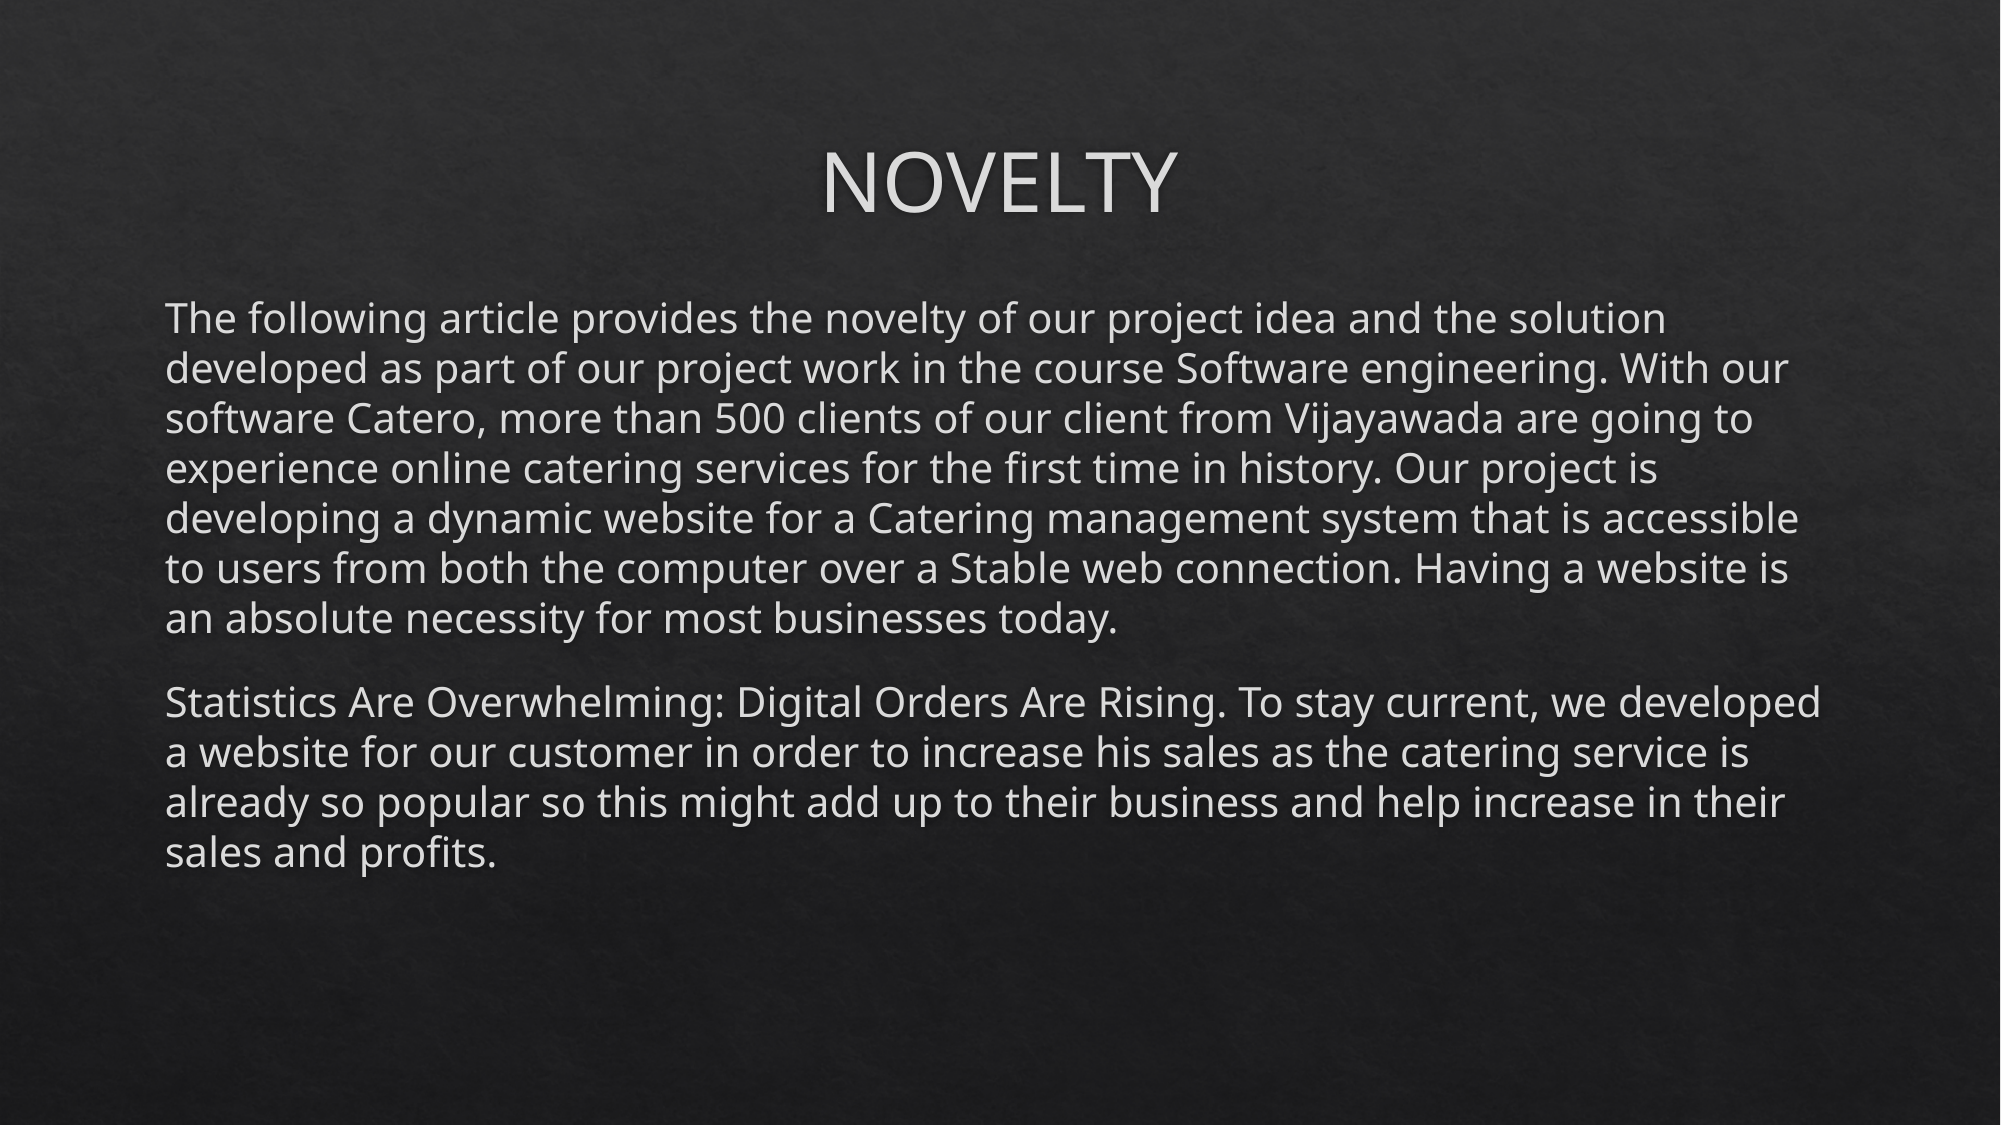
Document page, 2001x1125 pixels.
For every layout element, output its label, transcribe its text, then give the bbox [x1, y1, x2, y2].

list The following article provides the novelty of our project idea and the solution developed as part of our project work in the course Software engineering. With our software Catero, more than 500 clients of our client from Vijayawada are going to experience online catering services for the first time in history. Our project is developing a dynamic website for a Catering management system that is accessible to users from both the computer over a Stable web connection. Having a website is an absolute necessity for most businesses today. Statistics Are Overwhelming: Digital Orders Are Rising. To stay current, we developed a website for our customer in order to increase his sales as the catering service is already so popular so this might add up to their business and help increase in their sales and profits. [149, 284, 1849, 1067]
title NOVELTY [149, 99, 1849, 260]
